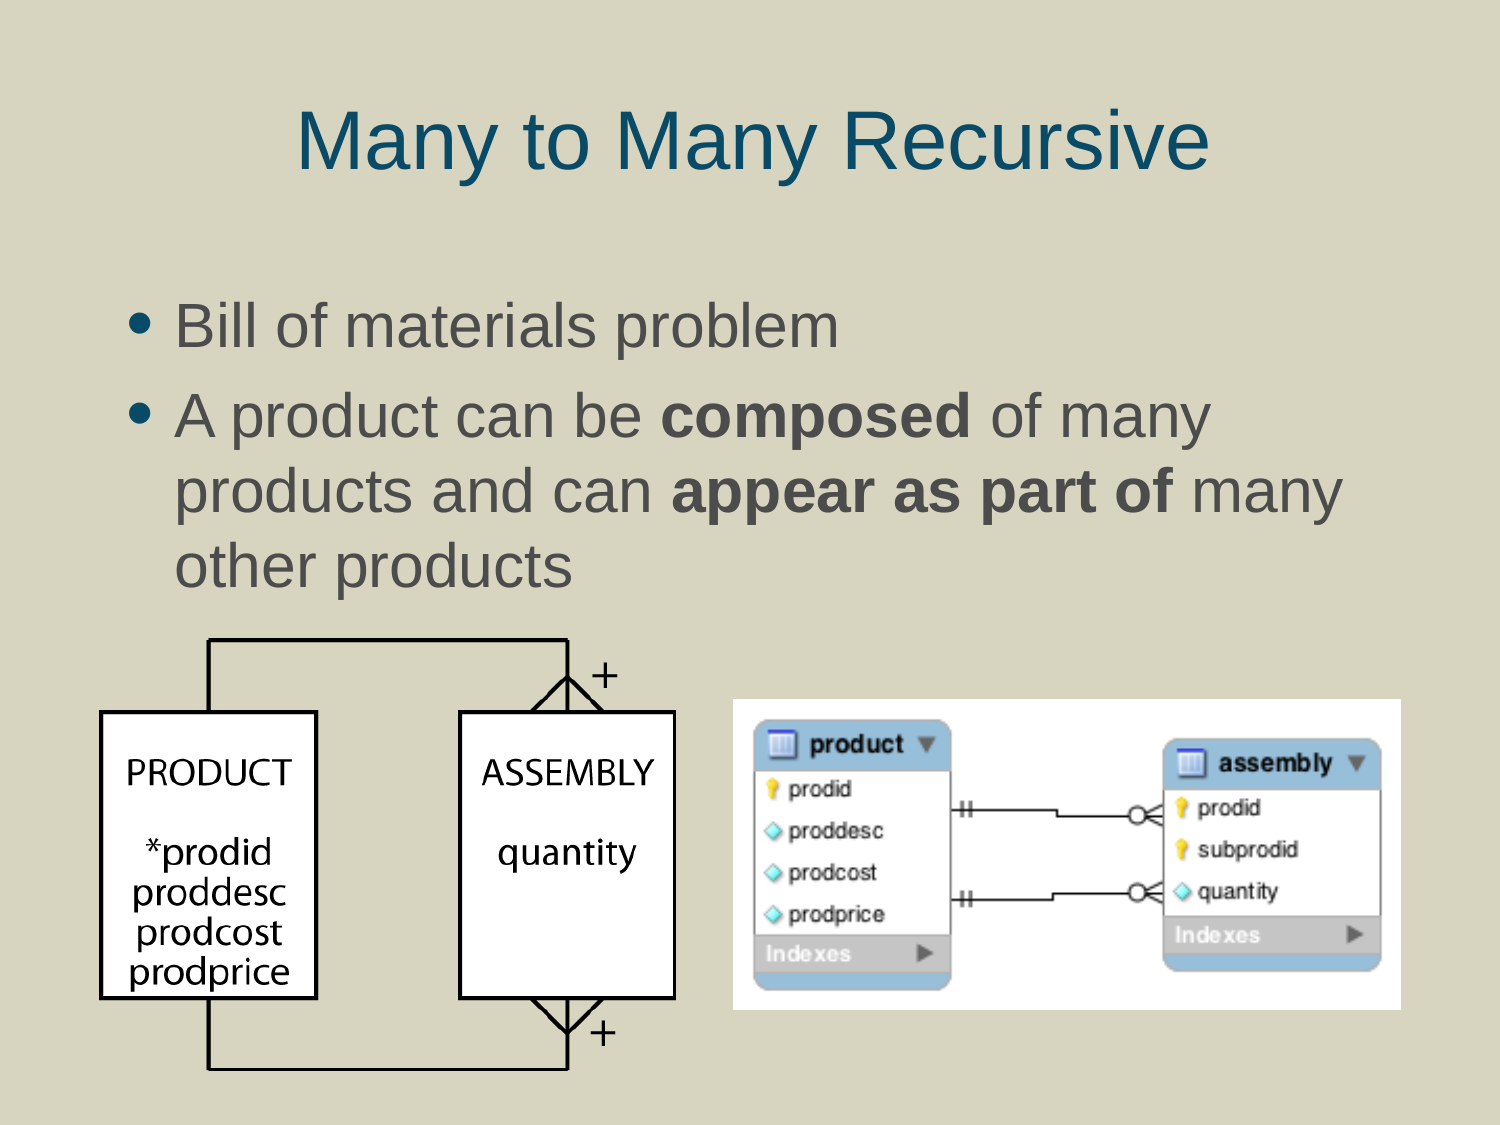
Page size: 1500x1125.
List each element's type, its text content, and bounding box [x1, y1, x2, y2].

list Bill of materials problem A product can be composed of many products and can appear as part of many other products [89, 277, 1419, 1021]
title Many to Many Recursive [89, 45, 1419, 228]
picture [733, 699, 1401, 1010]
picture [99, 638, 677, 1072]
